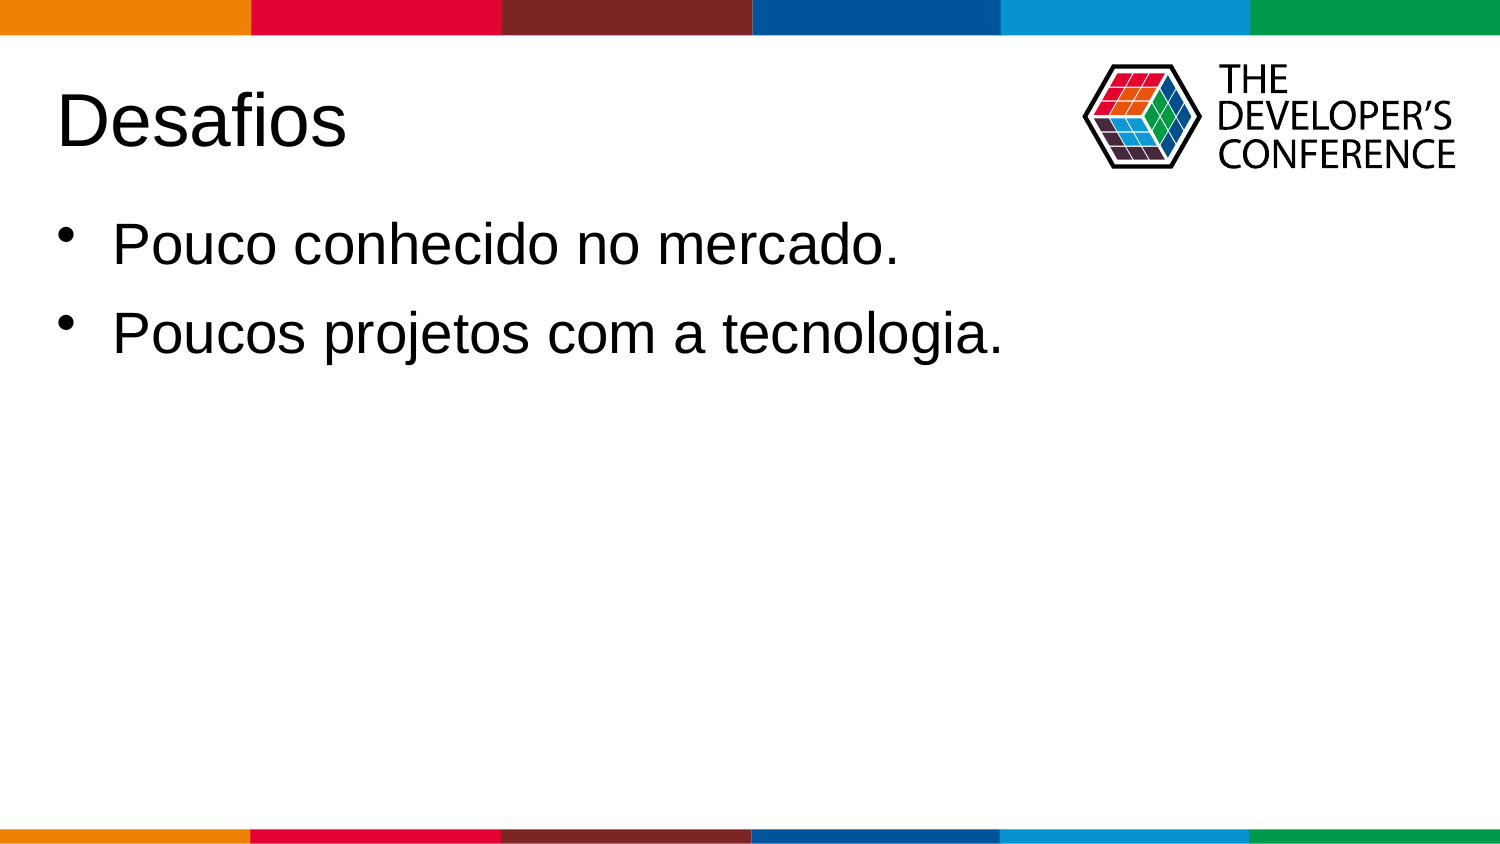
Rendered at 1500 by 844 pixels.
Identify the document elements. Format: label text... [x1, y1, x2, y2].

list Pouco conhecido no mercado. Poucos projetos com a tecnologia. [41, 191, 1459, 750]
title Desafios [41, 59, 975, 174]
